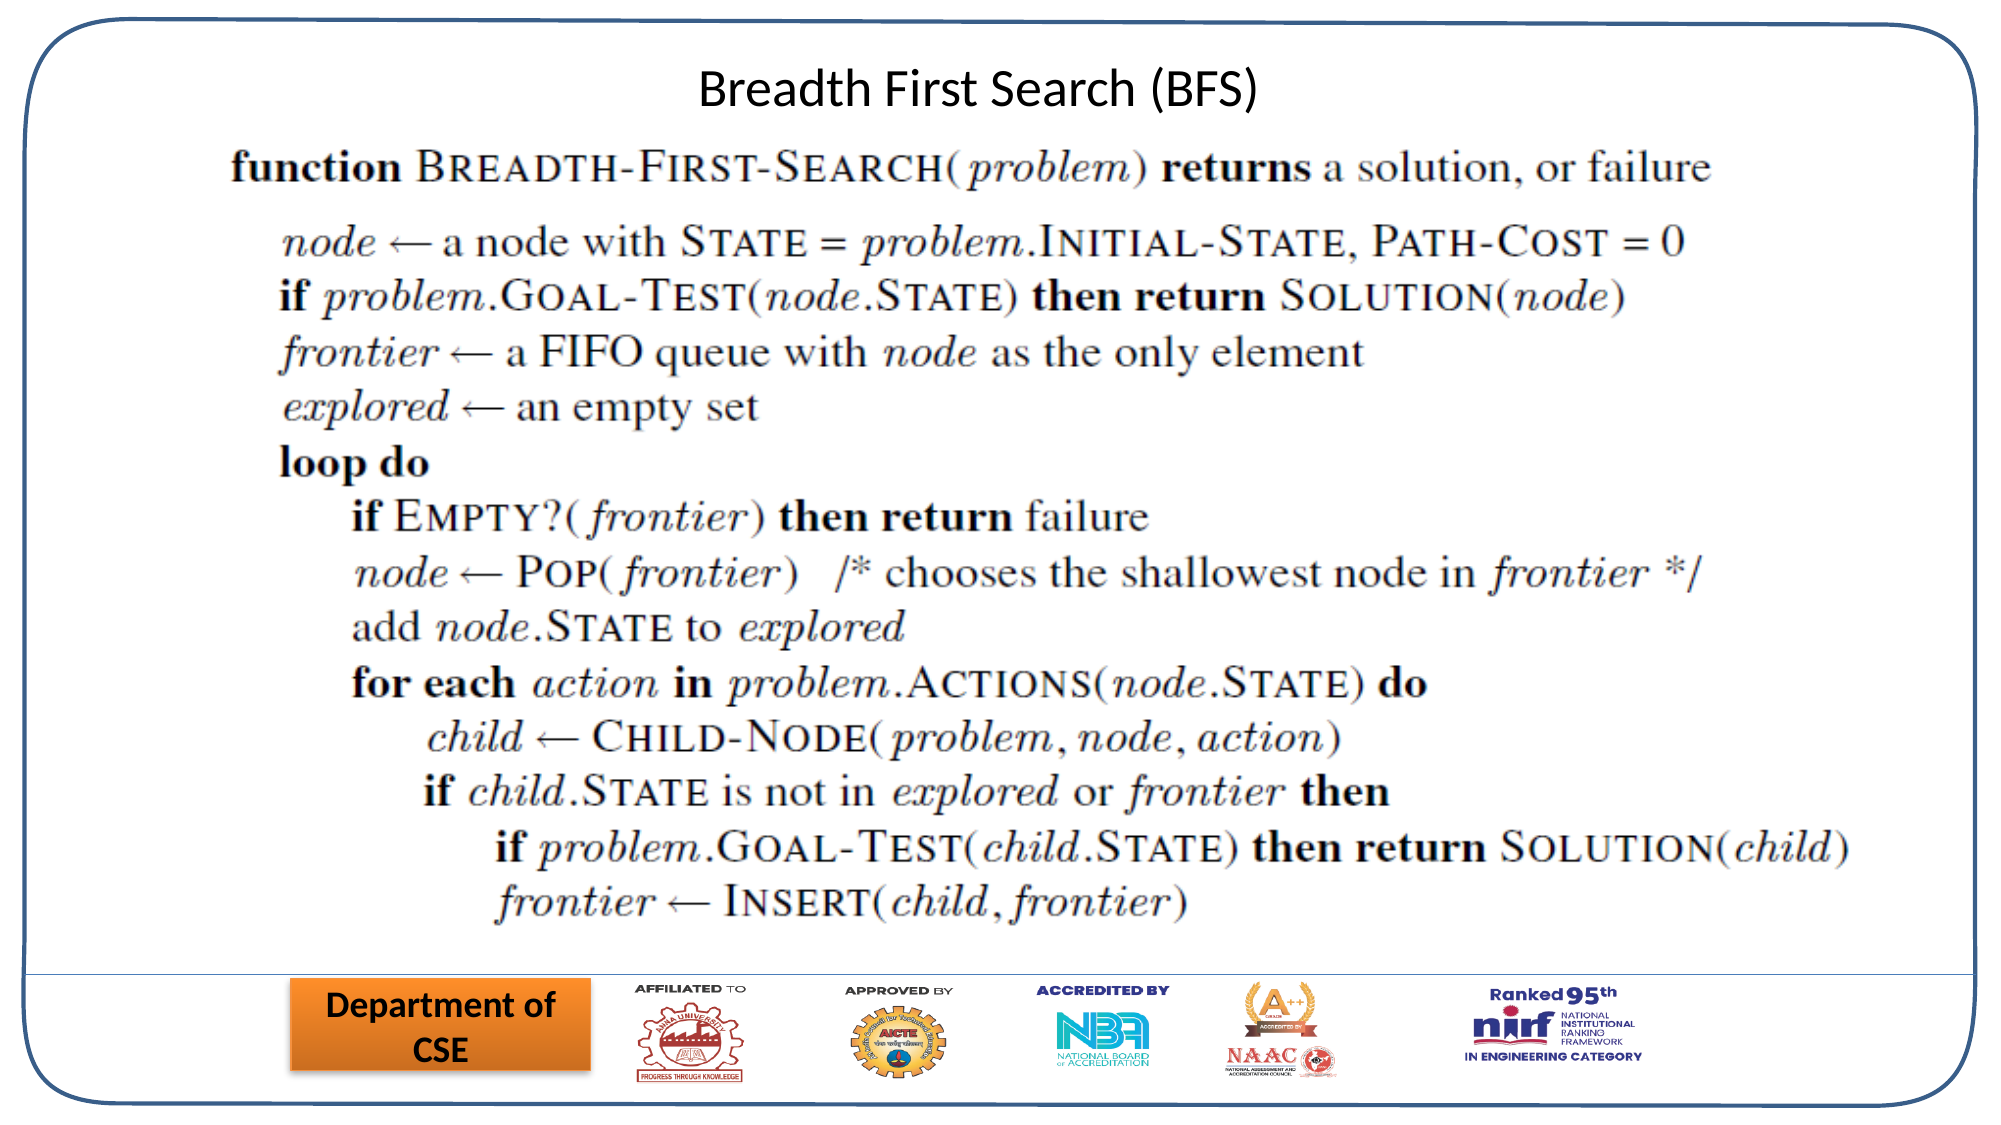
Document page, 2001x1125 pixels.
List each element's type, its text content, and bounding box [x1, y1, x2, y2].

picture [622, 975, 758, 1089]
picture [1033, 975, 1173, 1070]
picture [1456, 975, 1654, 1074]
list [205, 124, 1885, 935]
picture [1219, 975, 1343, 1083]
picture [826, 975, 974, 1086]
title Breadth First Search (BFS) [99, 45, 1859, 125]
